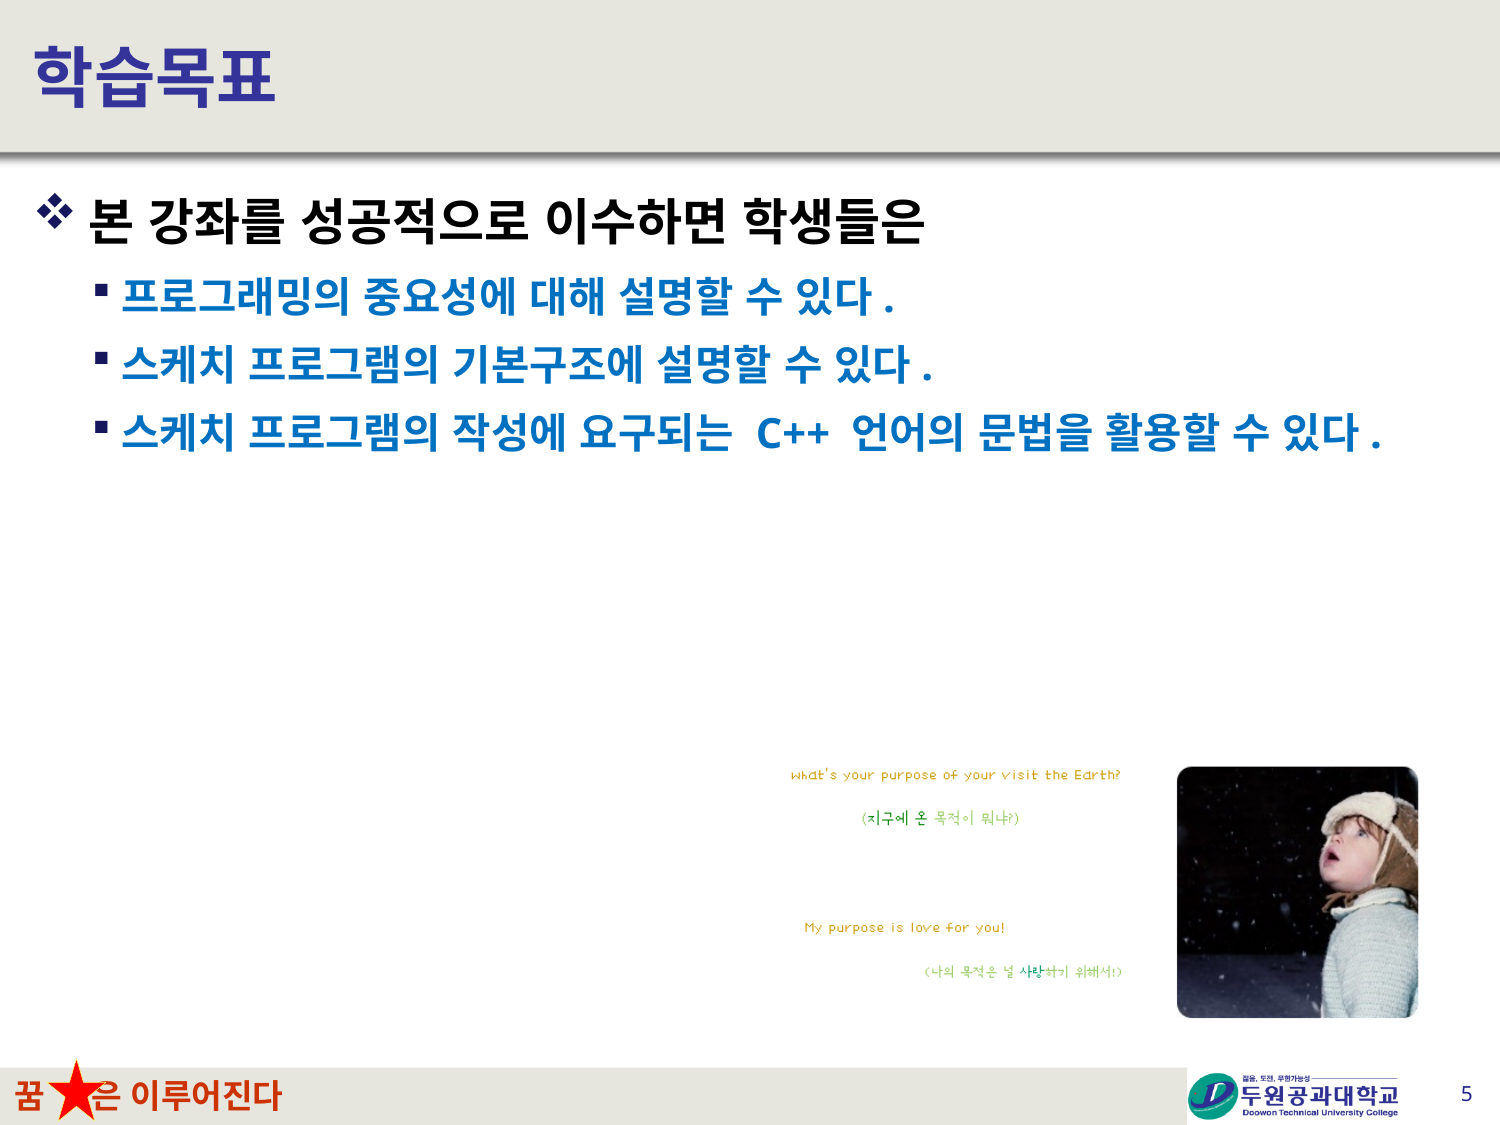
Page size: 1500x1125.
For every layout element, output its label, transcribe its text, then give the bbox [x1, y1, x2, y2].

picture [100, 1085, 113, 1090]
list 본 강좌를 성공적으로 이수하면 학생들은 프로그래밍의 중요성에 대해 설명할 수 있다. 스케치 프로그램의 기본구조에 설명할 수 있다. 스케치 프로그램의 작성에 요구되는 C++ 언어의 문법을 활용할 수 있다. [17, 160, 1487, 1067]
slide_number 5 [1399, 1071, 1488, 1119]
picture [0, 0, 1500, 173]
picture [0, 1066, 1400, 1125]
title 학습목표 [17, 8, 1483, 142]
picture [784, 761, 1424, 1025]
